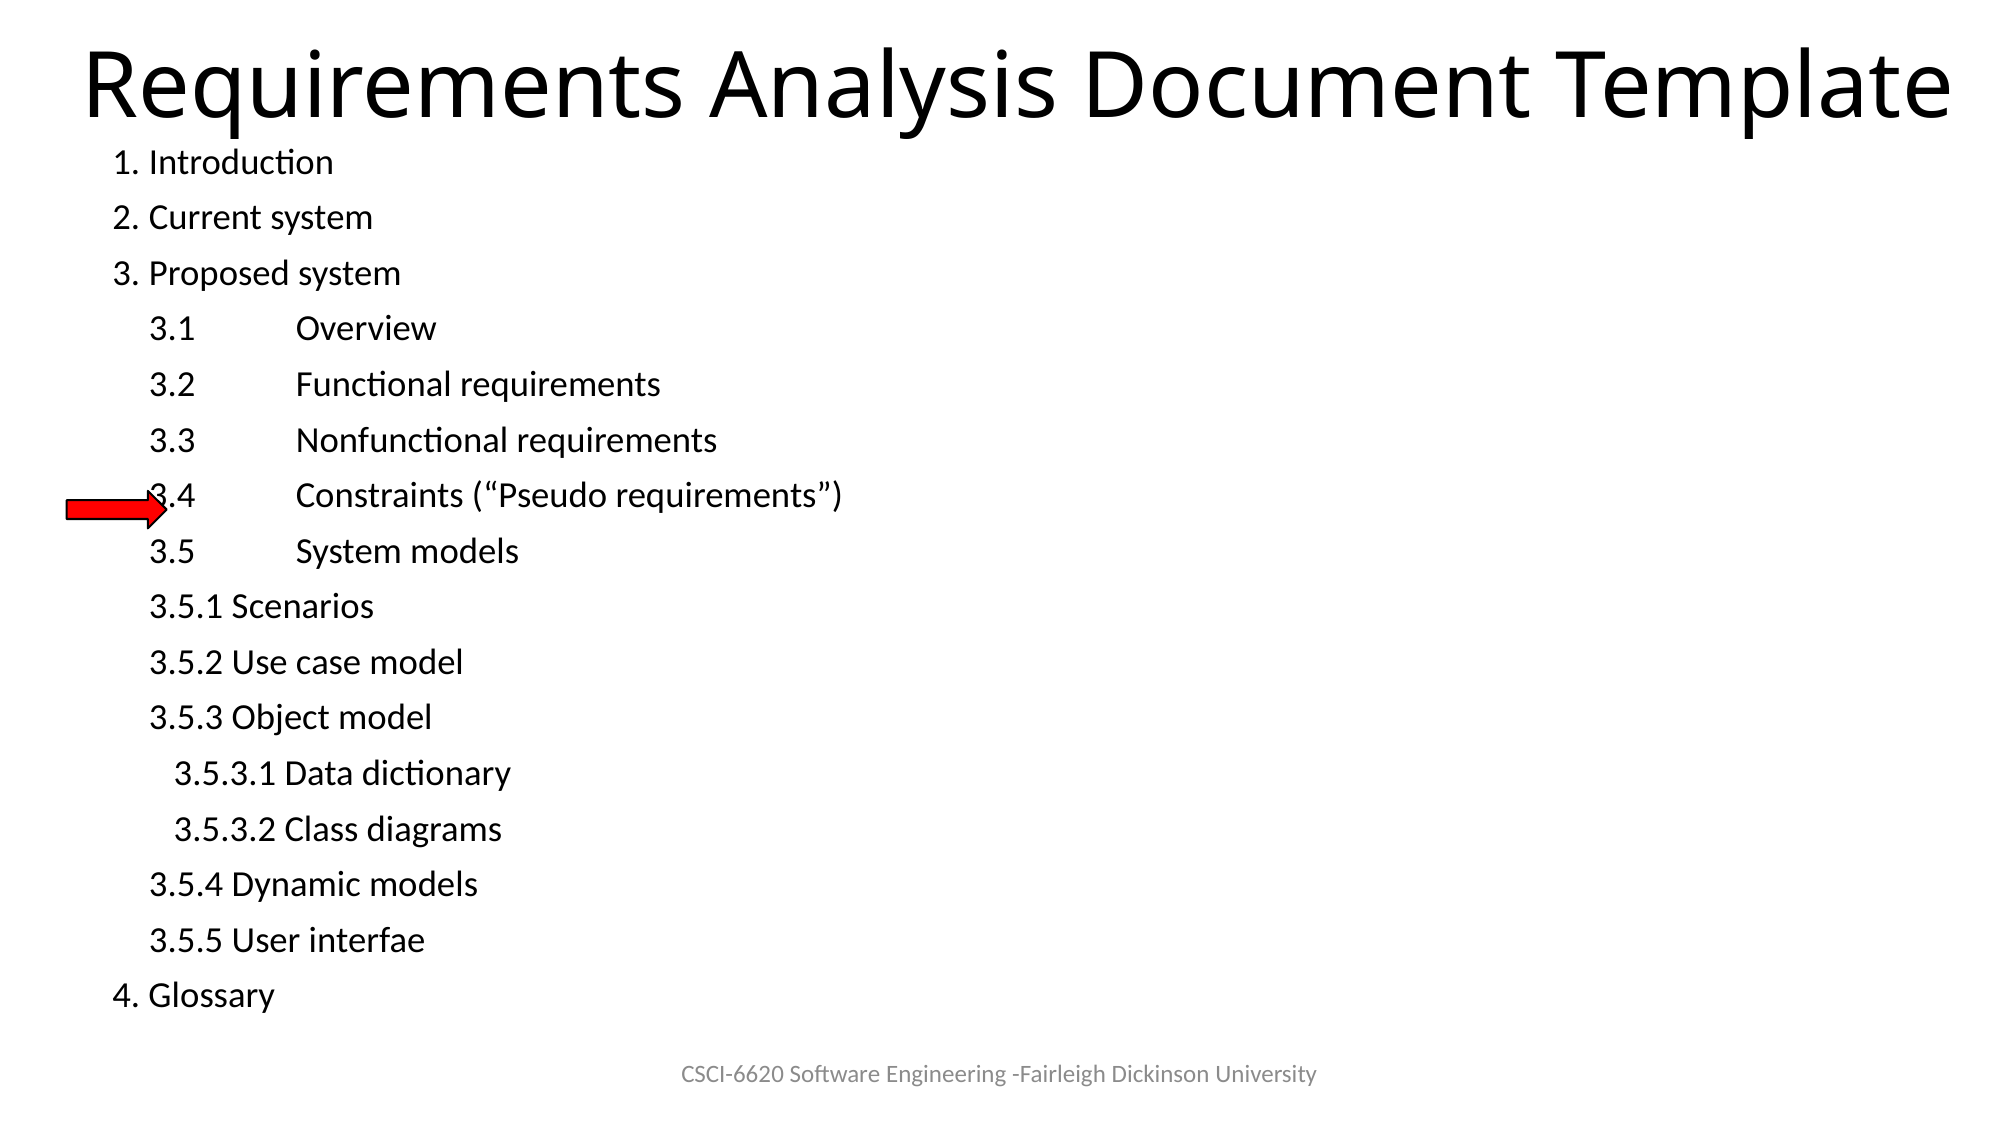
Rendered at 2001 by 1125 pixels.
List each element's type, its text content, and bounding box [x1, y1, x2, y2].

footer CSCI-6620 Software Engineering -Fairleigh Dickinson University [662, 1042, 1338, 1103]
title Requirements Analysis Document Template [66, 26, 1973, 150]
text_box [66, 490, 167, 529]
list 1. Introduction 2. Current system 3. Proposed system 3.1 Overview 3.2 Functional requirements 3.3 Nonfunctional requirements 3.4 Constraints (“Pseudo requirements”) 3.5 System models 3.5.1 Scenarios 3.5.2 Use case model 3.5.3 Object model 3.5.3.1 Data dictionary 3.5.3.2 Class diagrams 3.5.4 Dynamic models 3.5.5 User interfae 4. Glossary [97, 138, 1903, 1032]
